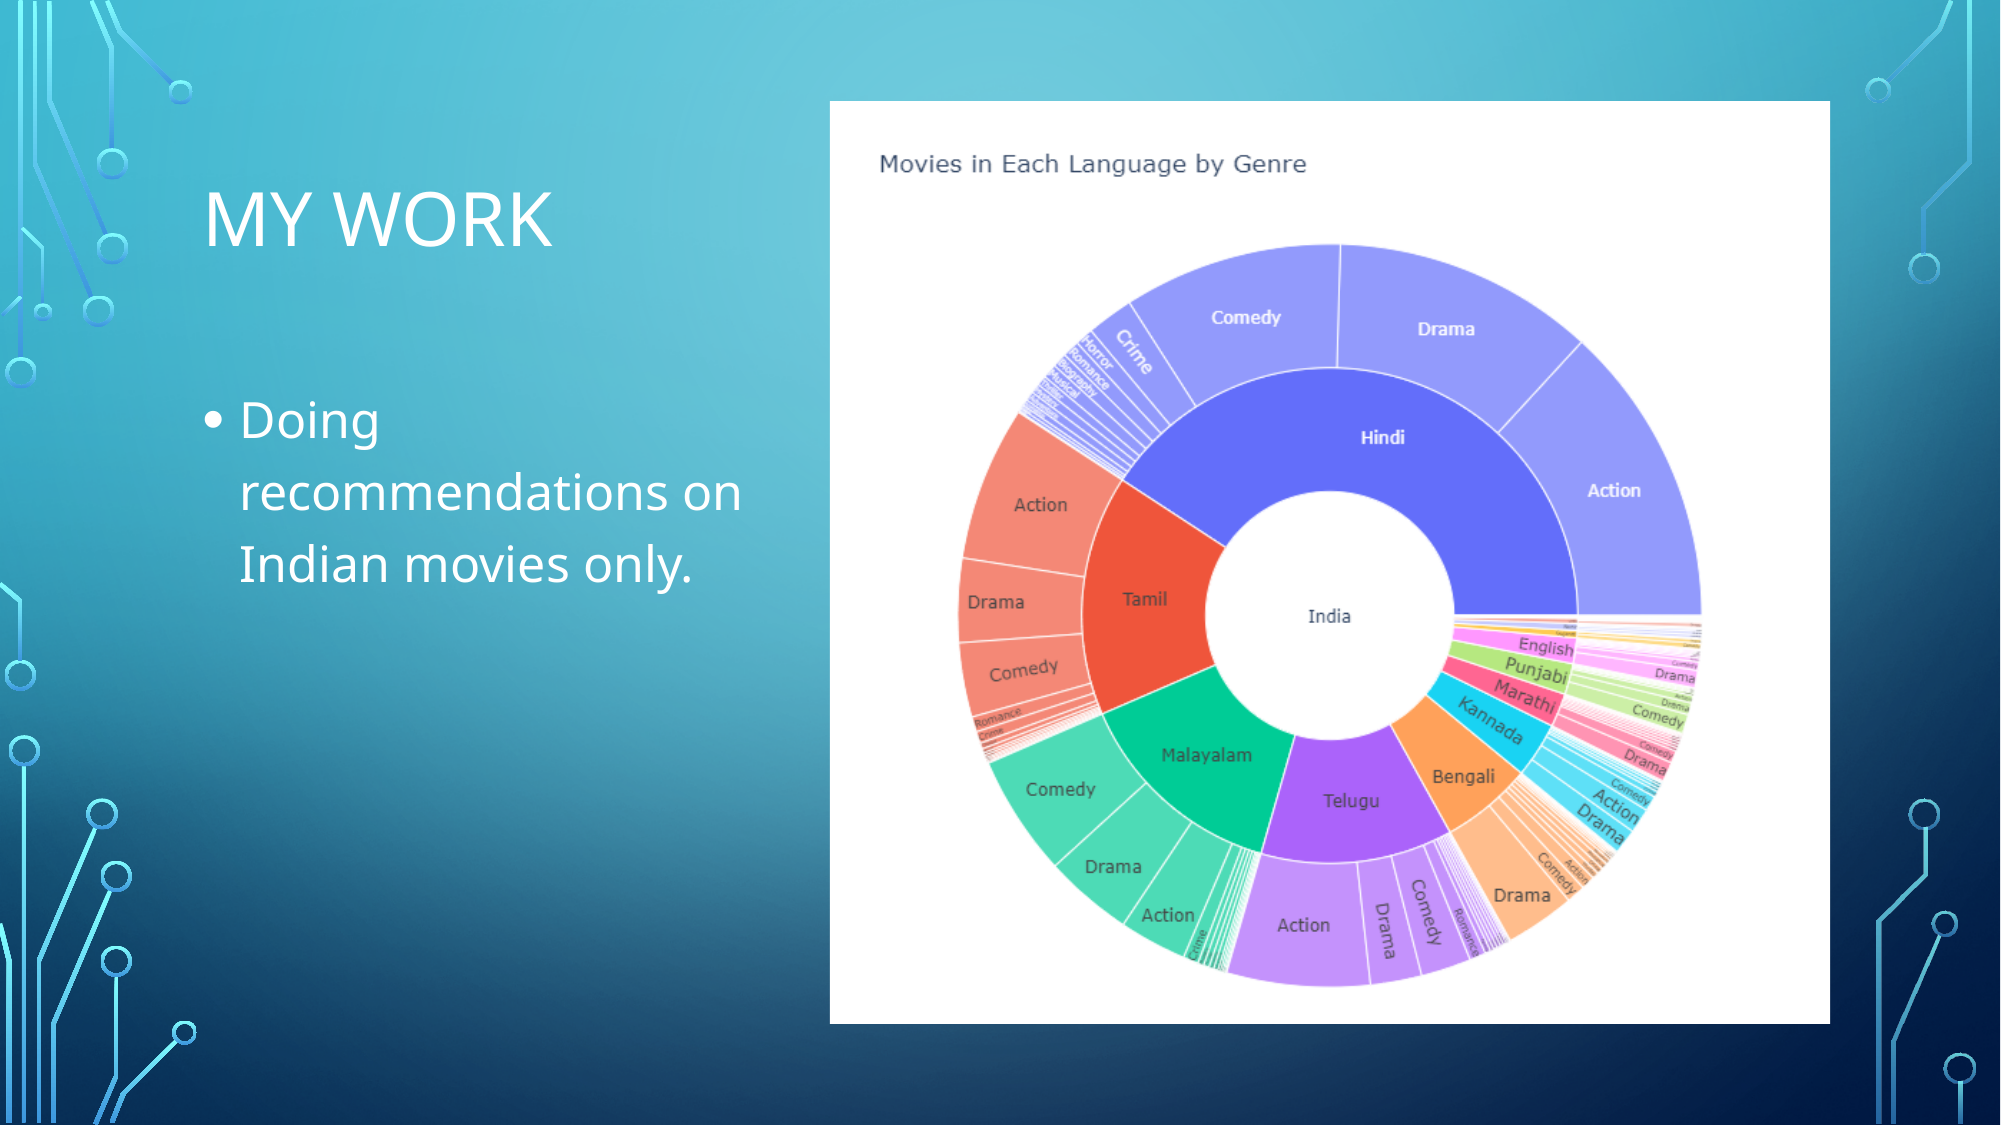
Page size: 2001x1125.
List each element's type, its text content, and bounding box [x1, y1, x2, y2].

picture [829, 101, 1831, 1024]
title My work [187, 101, 829, 344]
list Doing recommendations on Indian movies only. [187, 369, 829, 950]
